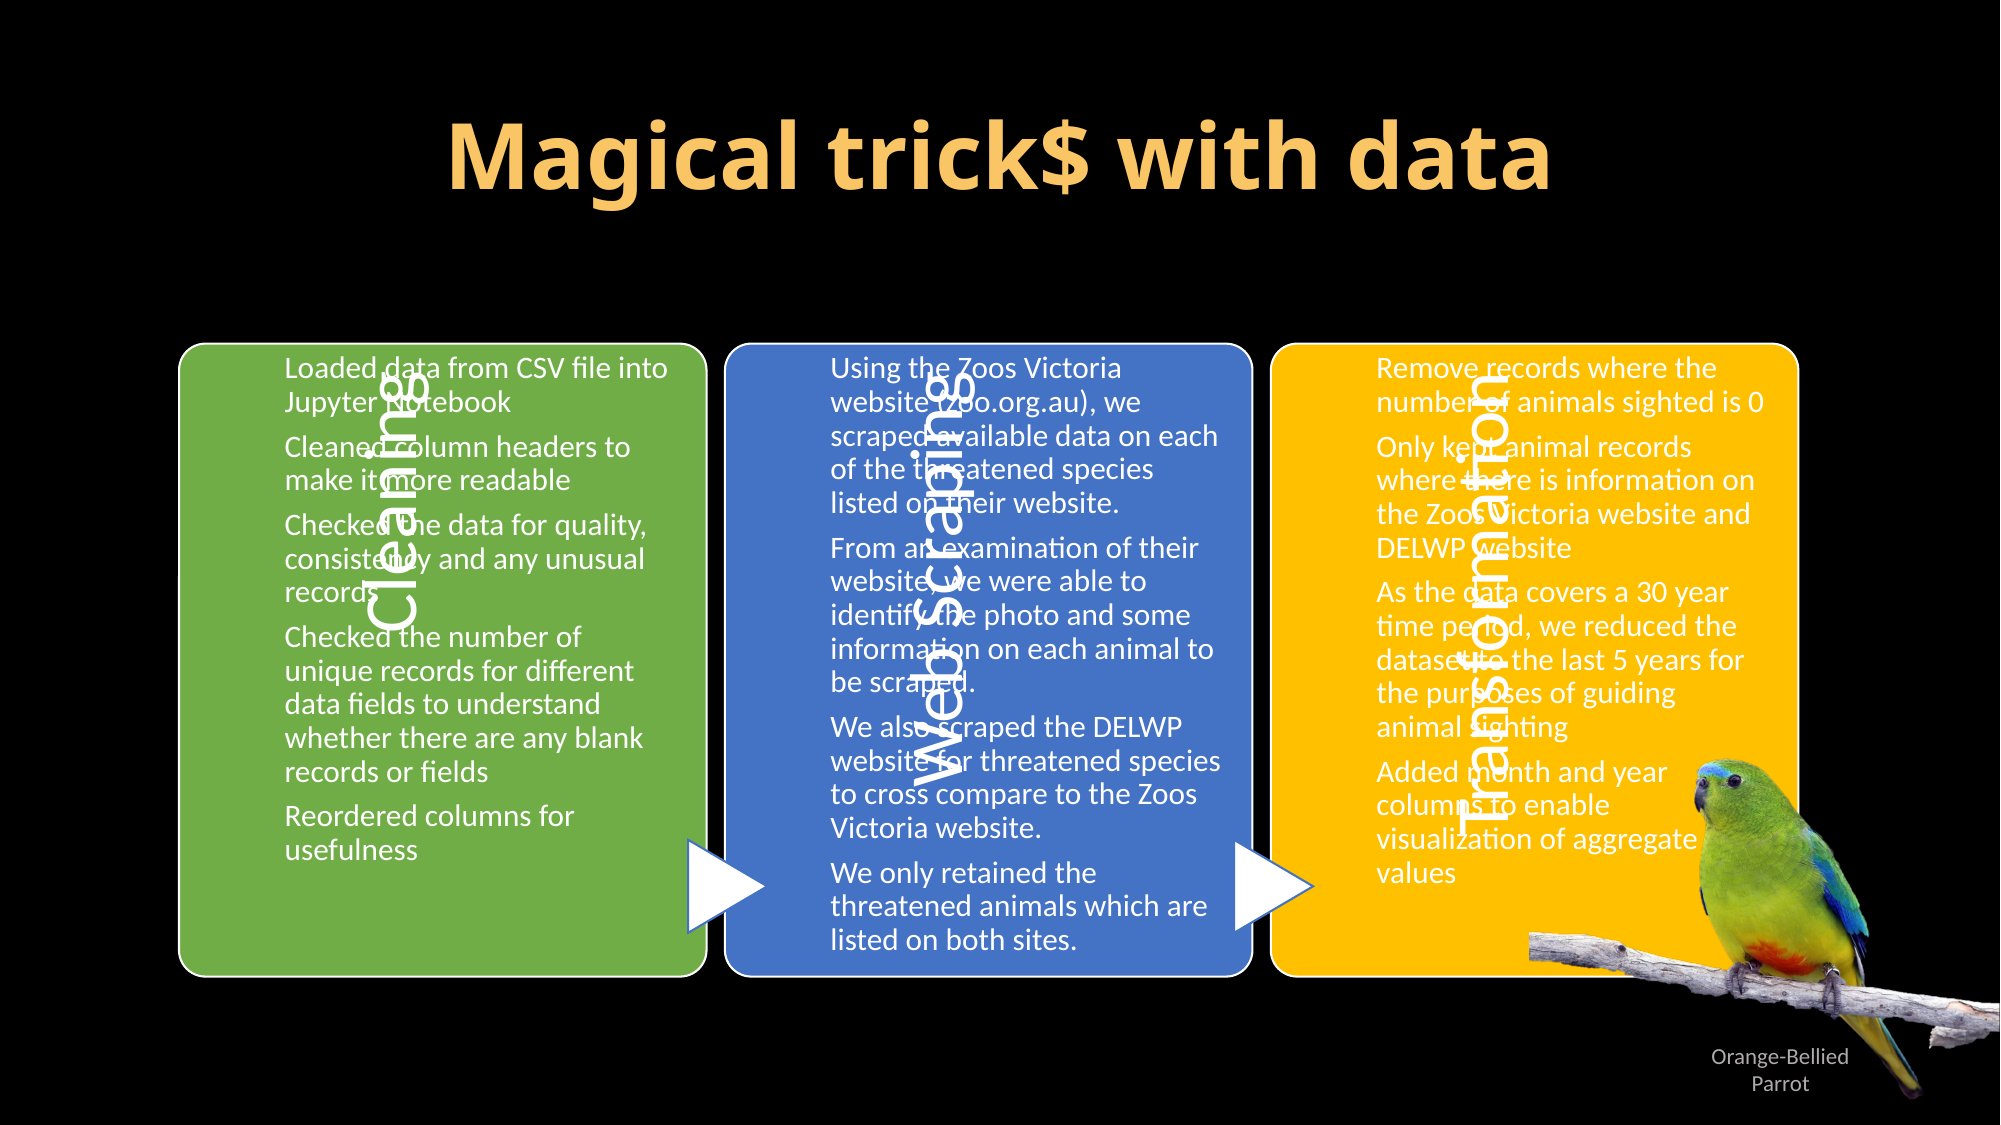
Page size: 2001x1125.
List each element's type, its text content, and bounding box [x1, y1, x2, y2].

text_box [178, 215, 1799, 1105]
text_box Magical trick$ with data [118, 111, 1882, 215]
picture [1529, 751, 2000, 1105]
